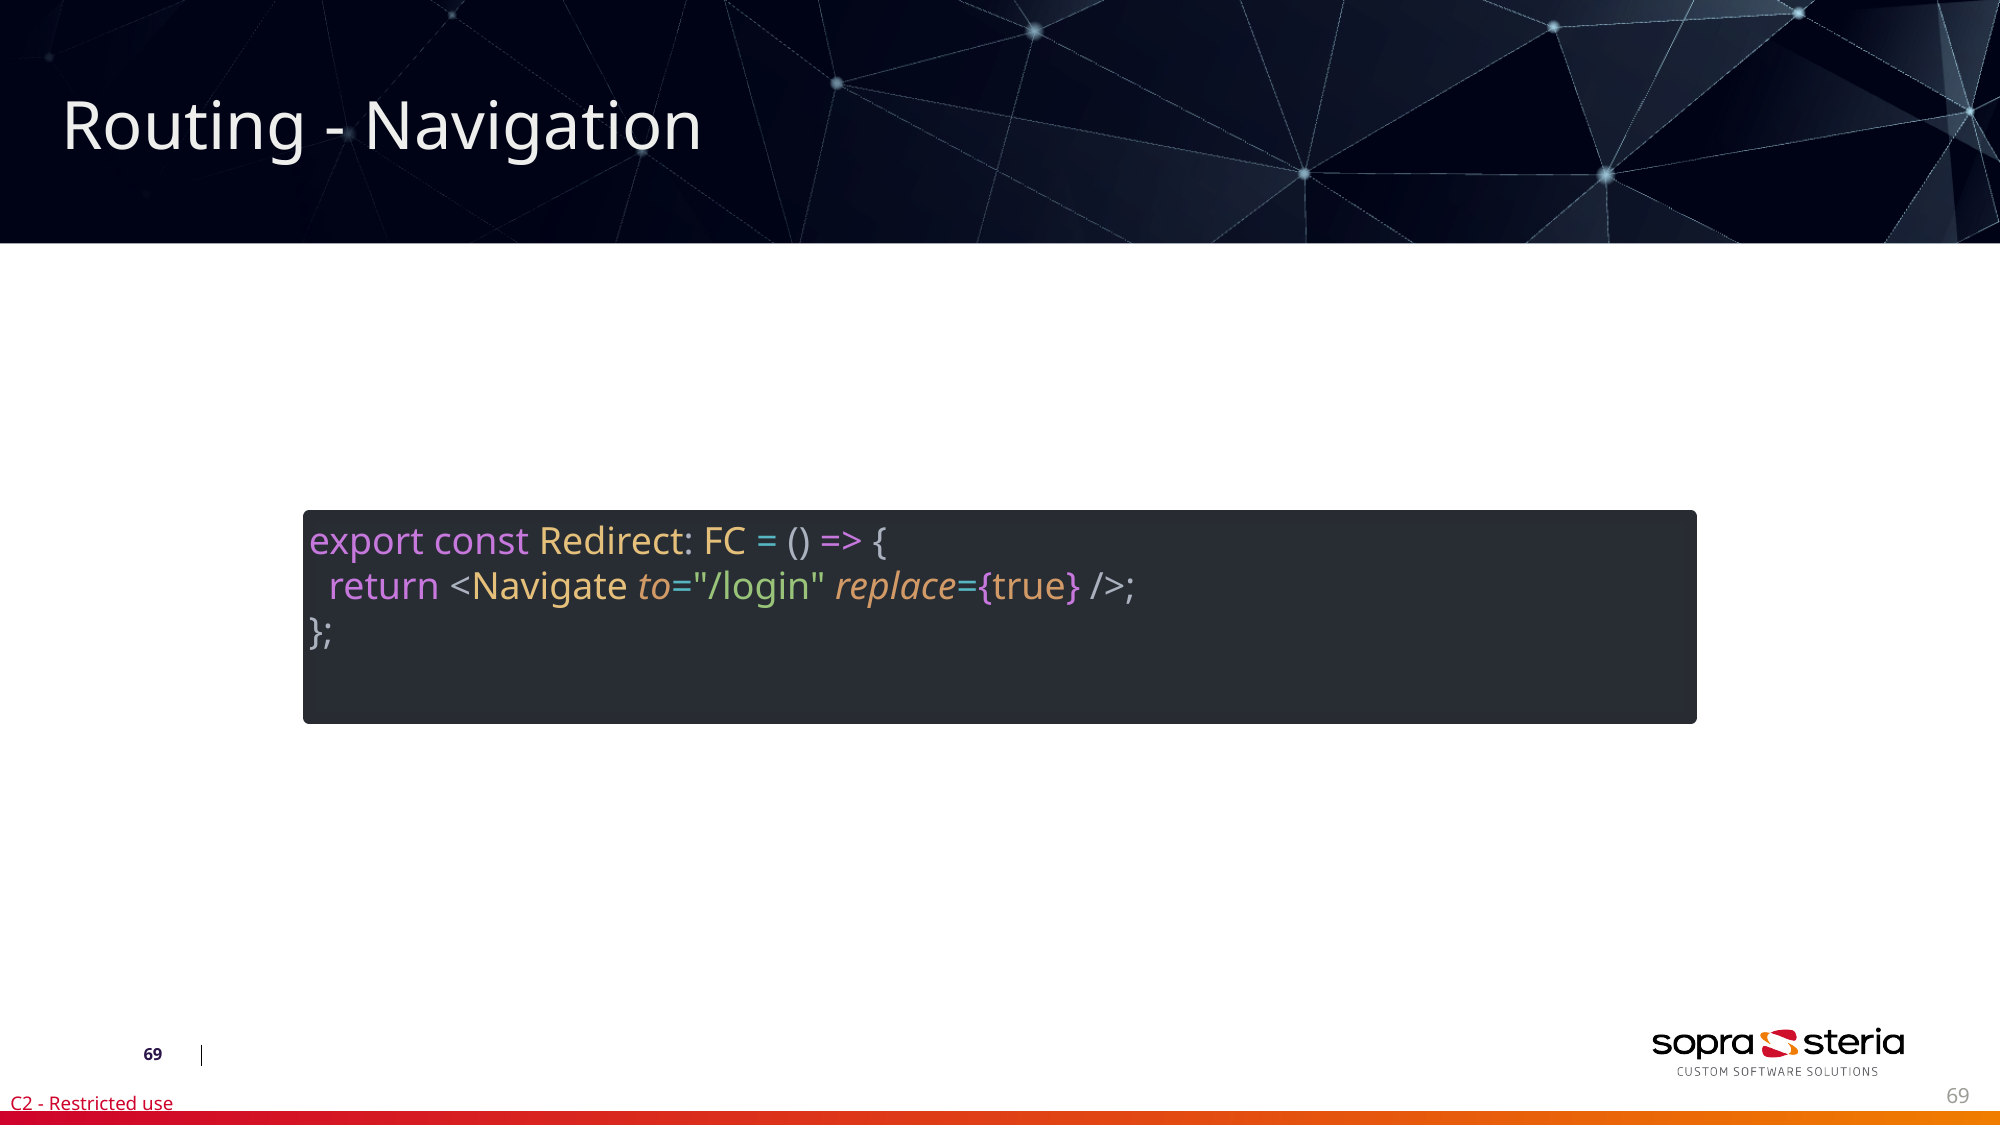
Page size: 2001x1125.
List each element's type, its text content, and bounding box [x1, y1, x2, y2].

picture [1633, 1009, 1923, 1096]
picture [0, 0, 2000, 244]
text_box export const Redirect: FC = () => { return <Navigate to="/login" replace={true} />; }; [308, 516, 1691, 718]
list Routing - Navigation [55, 76, 1945, 220]
